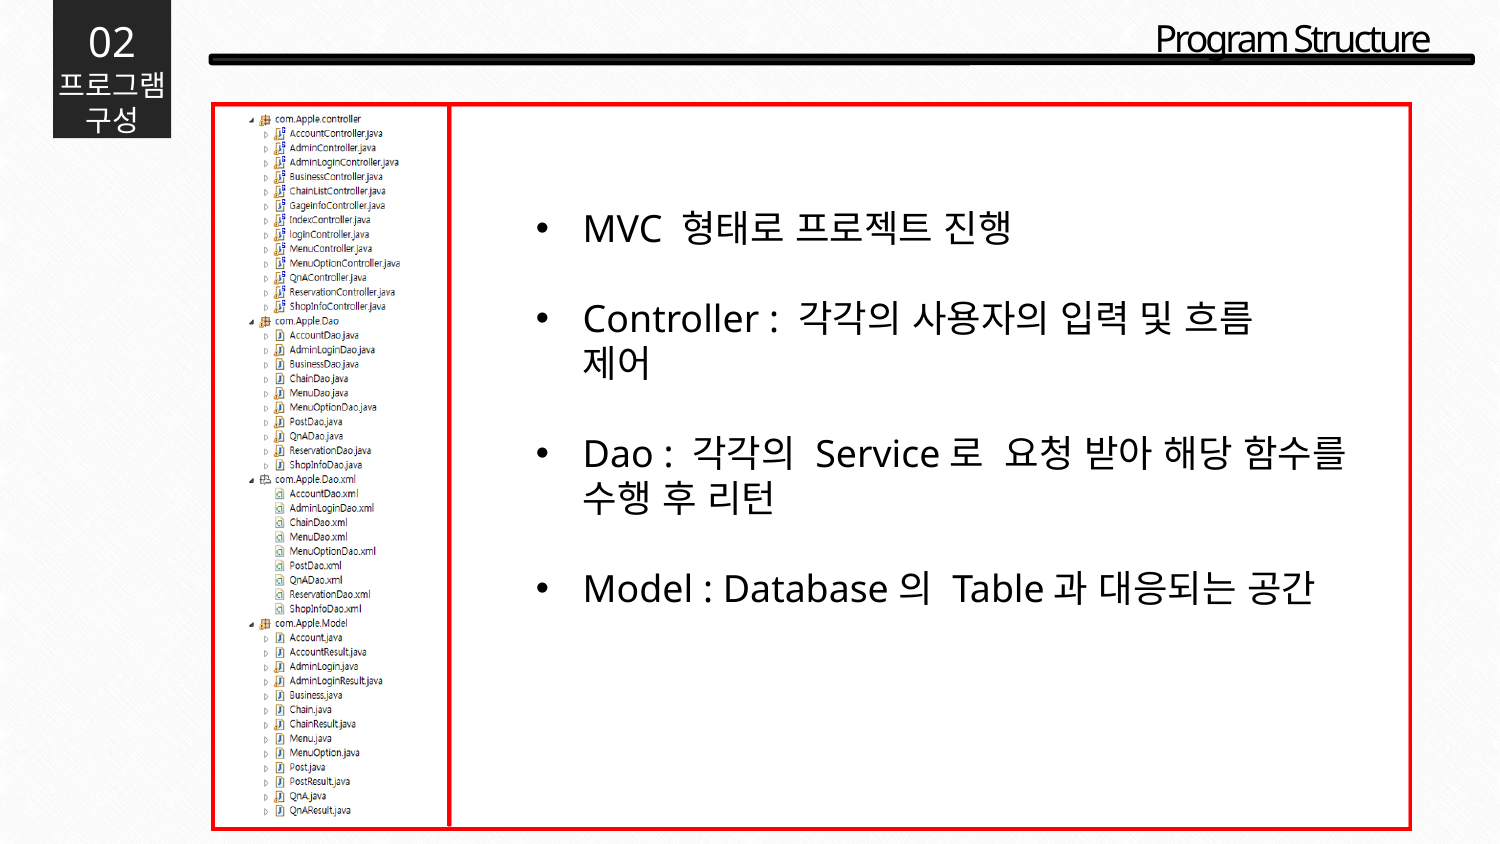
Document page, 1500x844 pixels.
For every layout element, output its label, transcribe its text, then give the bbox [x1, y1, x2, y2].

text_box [5, 0, 219, 146]
text_box Program Structure [1139, 7, 1498, 67]
text_box [224, 53, 1139, 66]
picture [0, 0, 1500, 844]
